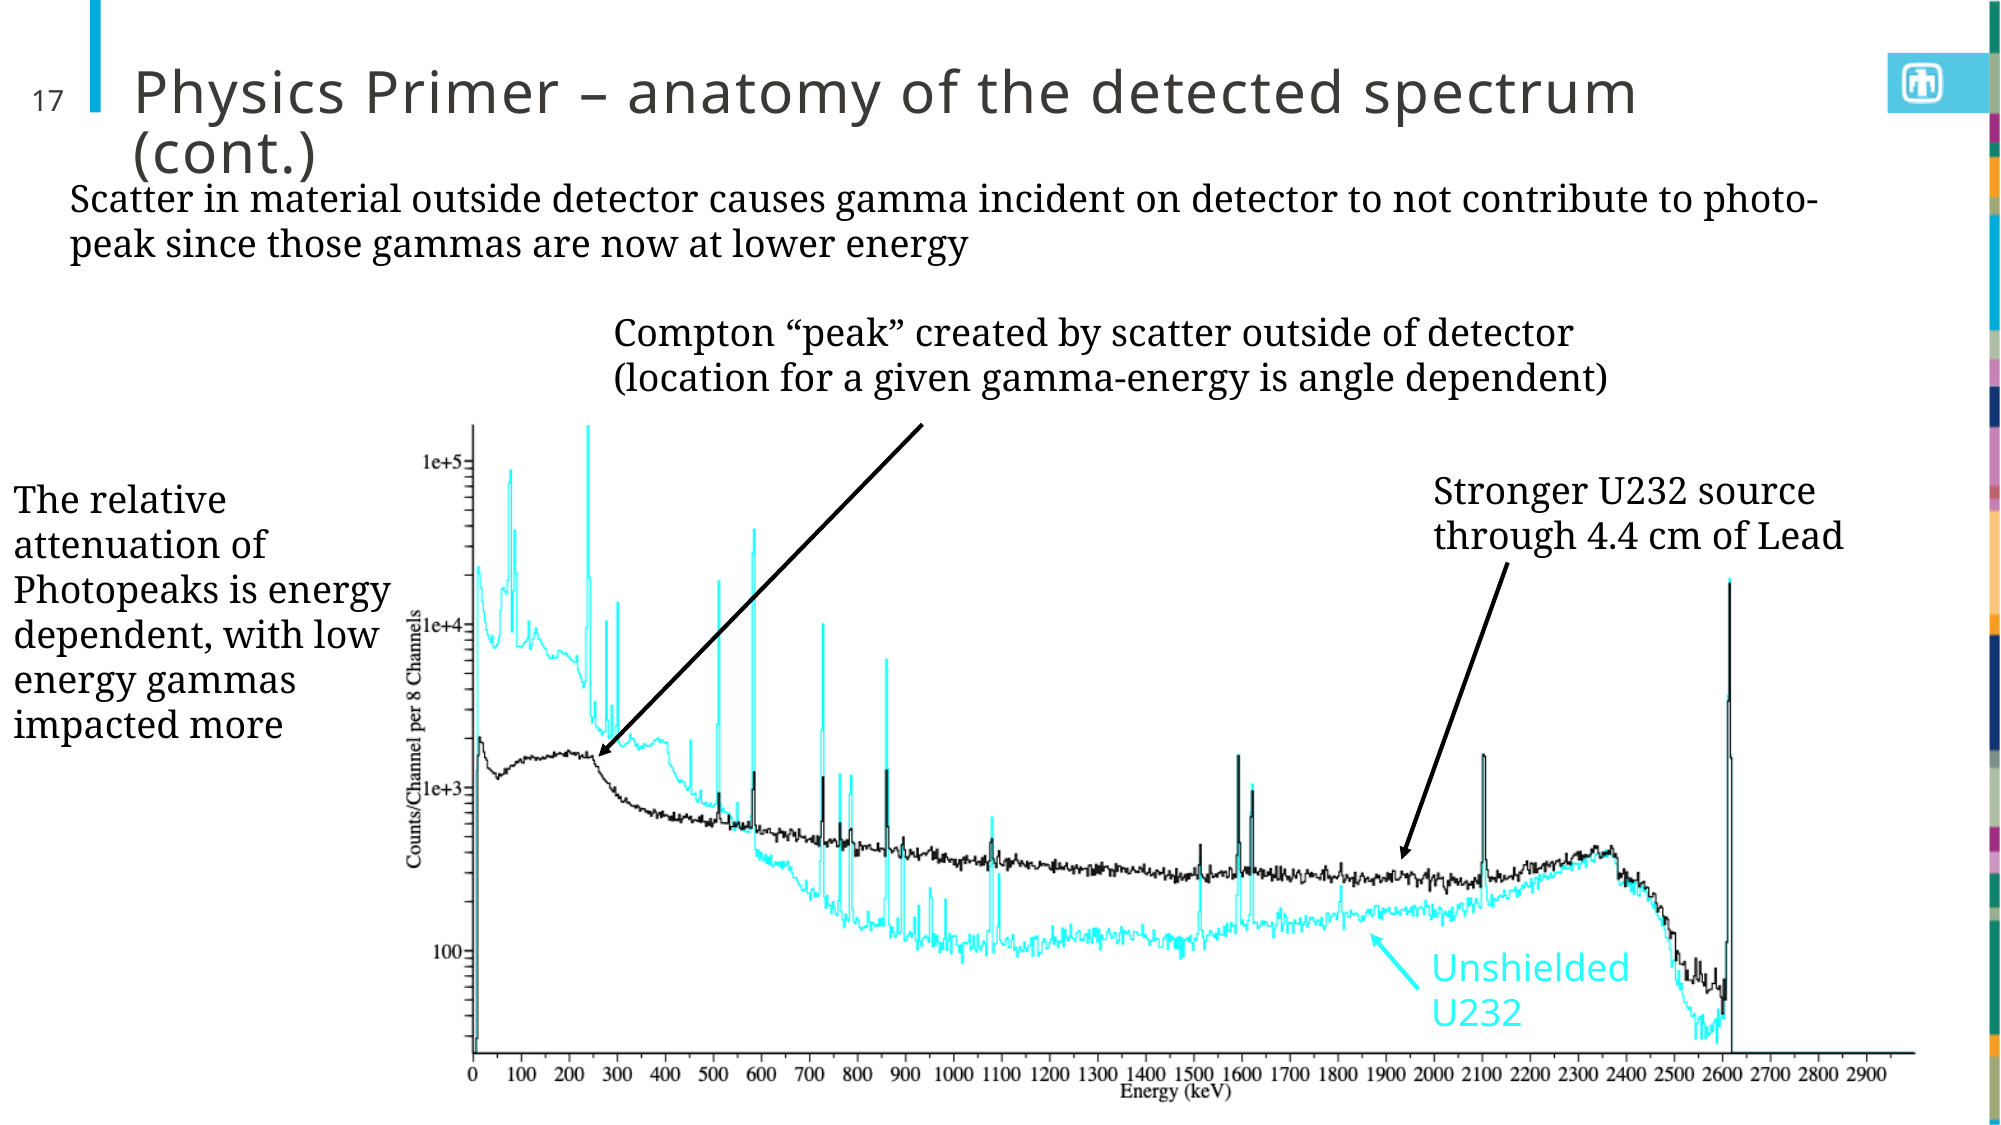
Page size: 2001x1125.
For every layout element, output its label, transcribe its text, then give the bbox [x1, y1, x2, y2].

title Physics Primer – anatomy of the detected spectrum (cont.) [118, 58, 1769, 153]
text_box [1400, 561, 1509, 861]
text_box Compton “peak” created by scatter outside of detector (location for a given gamma-energy is angle dependent) [598, 302, 1662, 407]
picture [400, 418, 1916, 1108]
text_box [597, 423, 923, 758]
text_box Scatter in material outside detector causes gamma incident on detector to not contribute to photo-peak since those gammas are now at lower energy [54, 167, 1915, 273]
picture [1990, 1, 1999, 215]
slide_number 17 [10, 71, 80, 132]
picture [1990, 330, 1999, 1120]
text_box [1369, 932, 1419, 990]
text_box The relative attenuation of Photopeaks is energy dependent, with low energy gammas impacted more [0, 468, 397, 754]
picture [1901, 62, 1944, 104]
